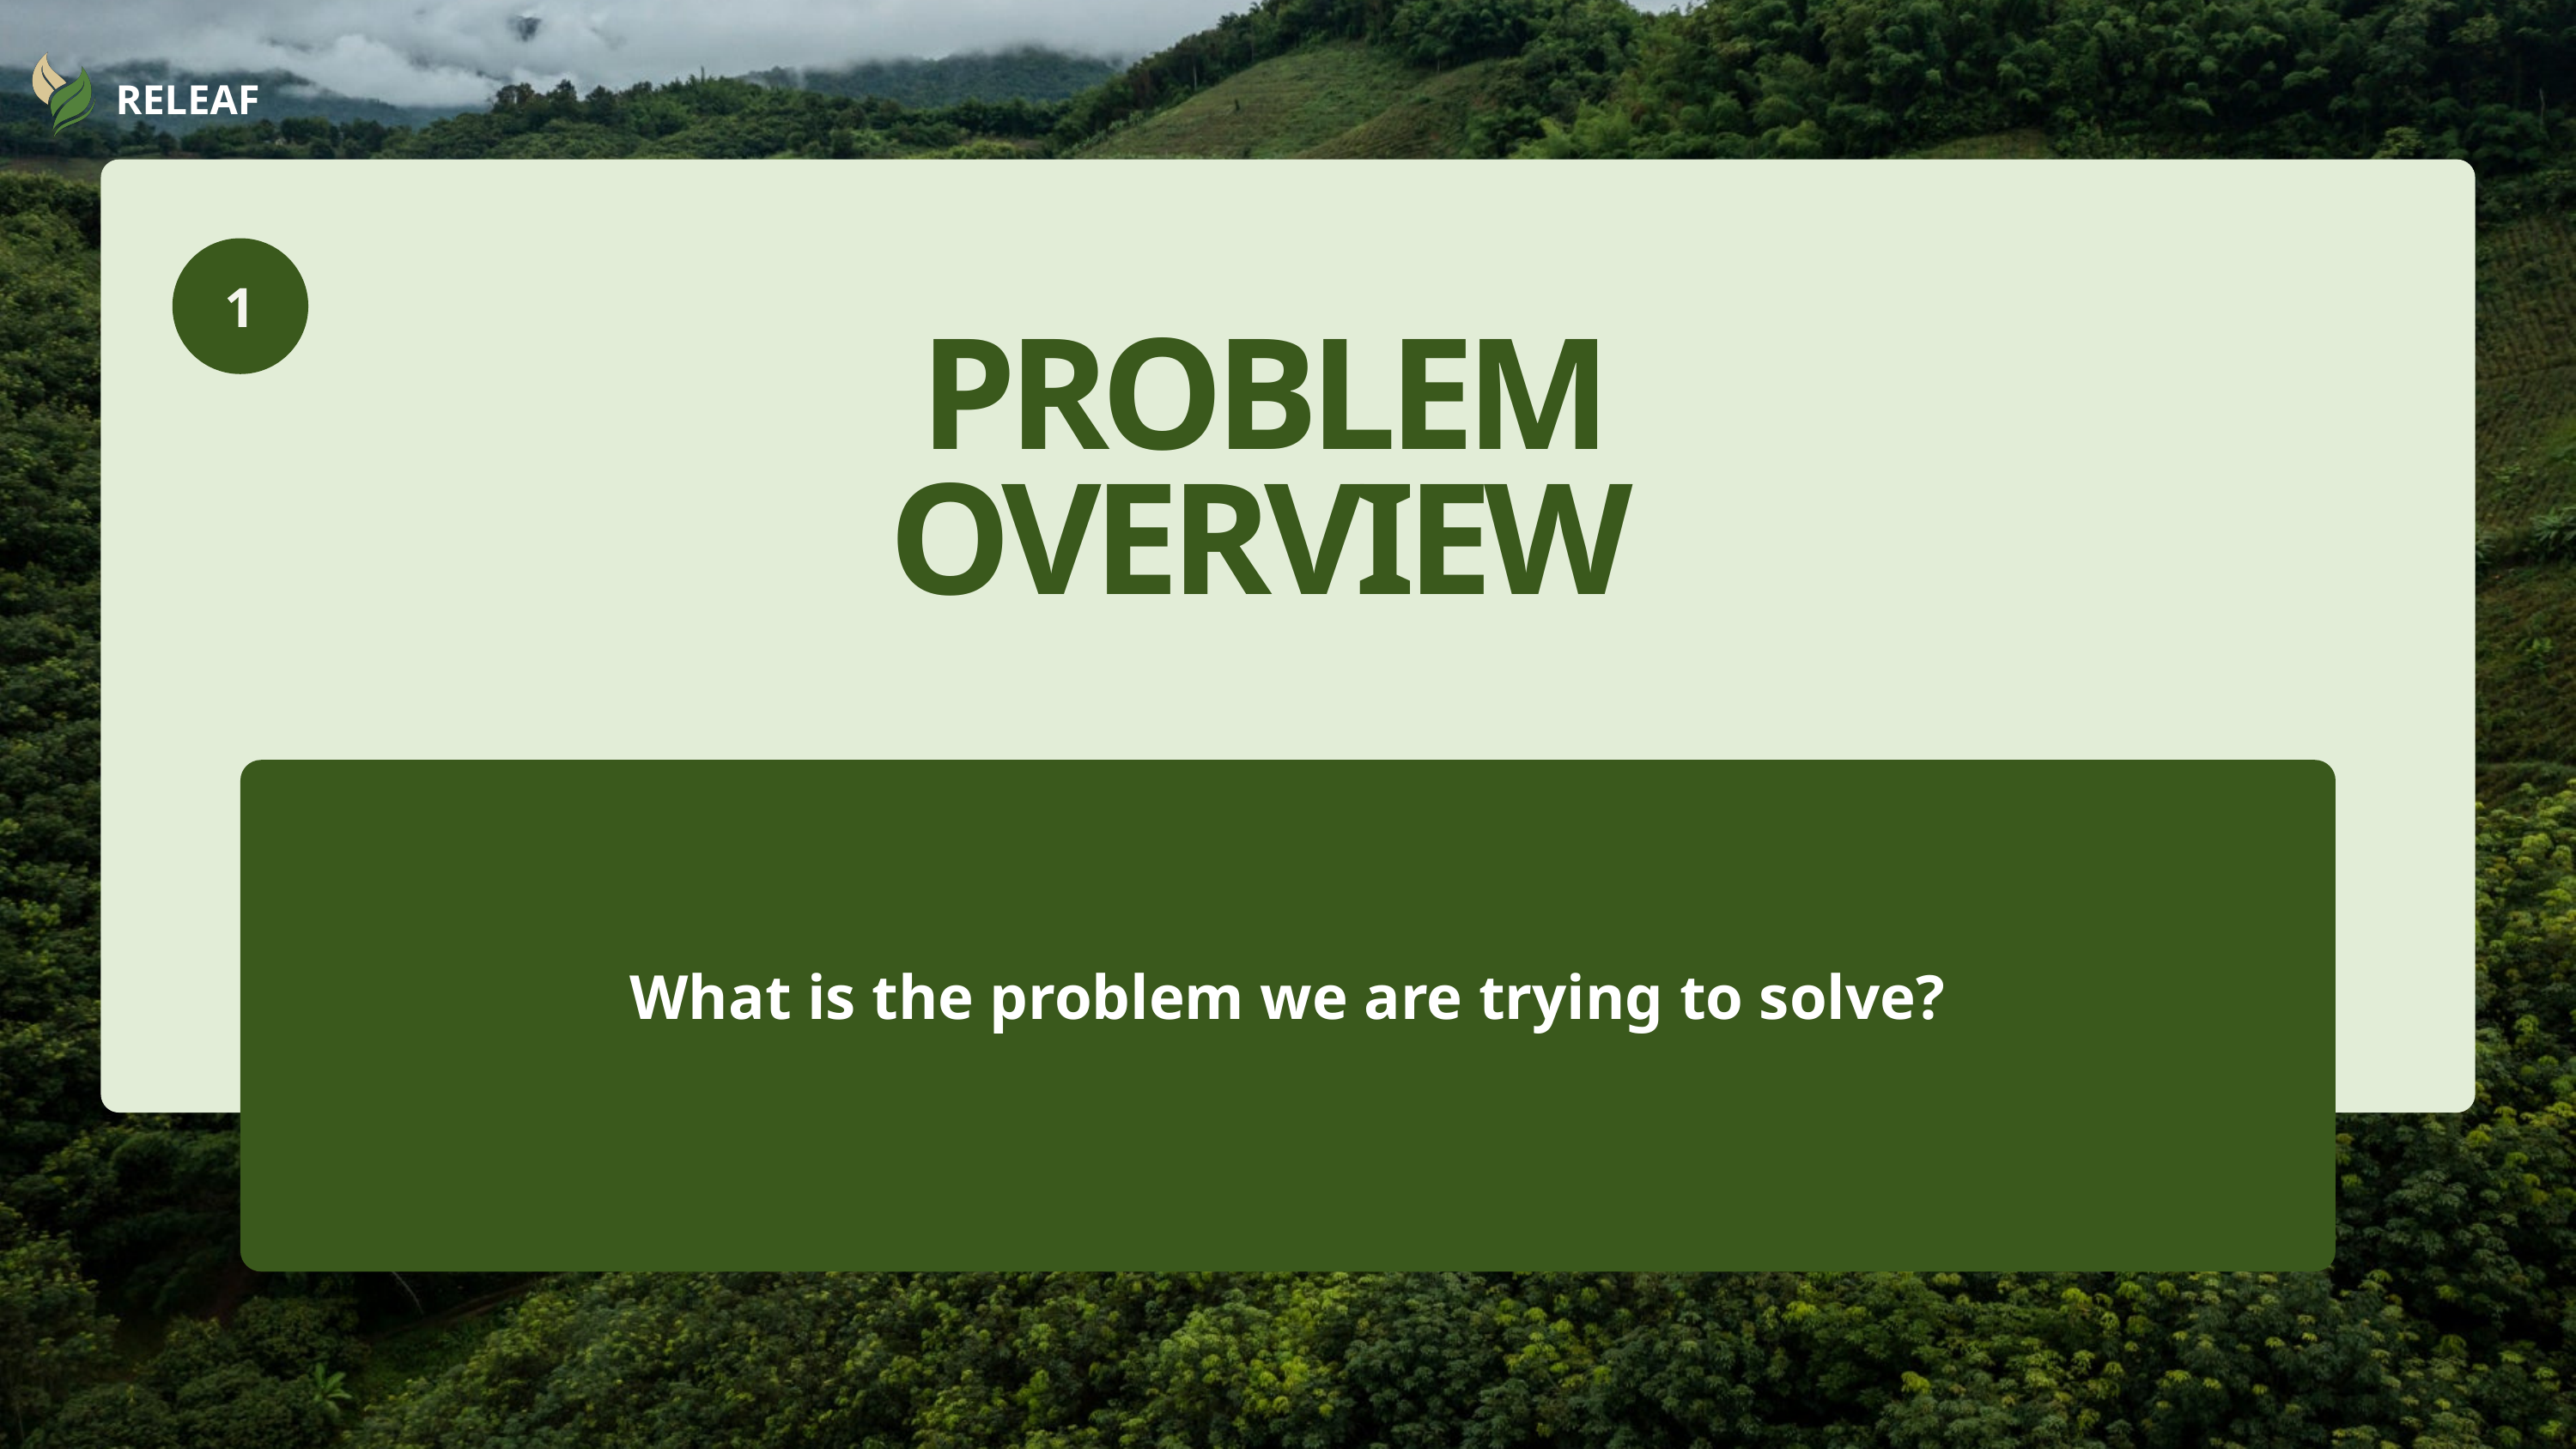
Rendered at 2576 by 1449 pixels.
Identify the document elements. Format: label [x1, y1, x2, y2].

text_box [172, 238, 309, 374]
text_box [240, 759, 2336, 1272]
text_box [100, 159, 2476, 1113]
text_box [0, 0, 2576, 1449]
text_box [31, 51, 568, 141]
